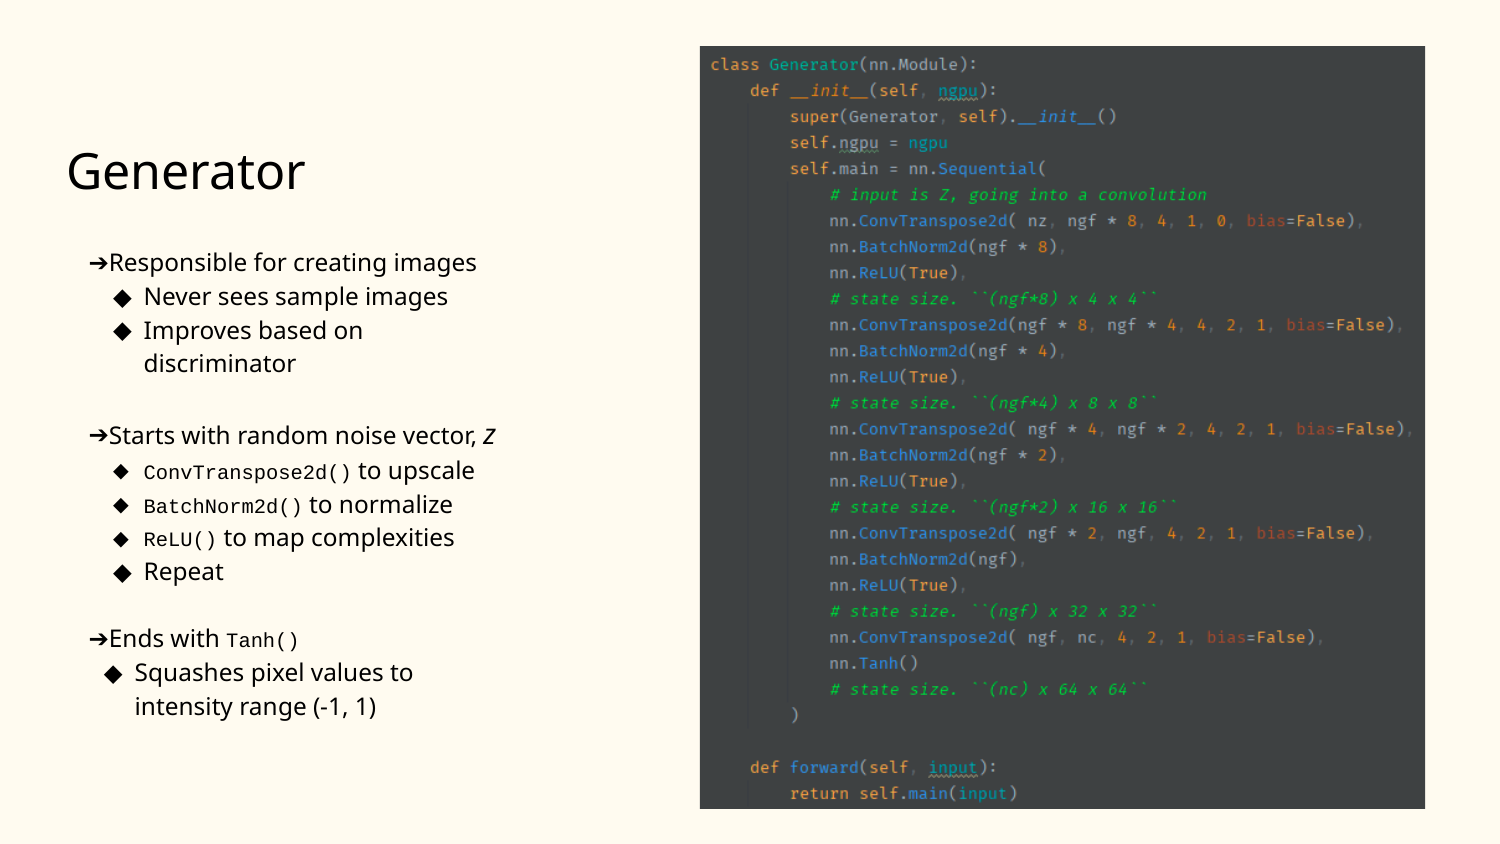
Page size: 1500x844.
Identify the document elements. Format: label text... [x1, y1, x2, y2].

picture [699, 46, 1426, 809]
title Generator [51, 91, 512, 216]
list Responsible for creating images Never sees sample images Improves based on discriminator Starts with random noise vector, z ConvTranspose2d() to upscale BatchNorm2d() to normalize ReLU() to map complexities Repeat Ends with Tanh() Squashes pixel values to intensity range (-1, 1) [51, 227, 512, 750]
